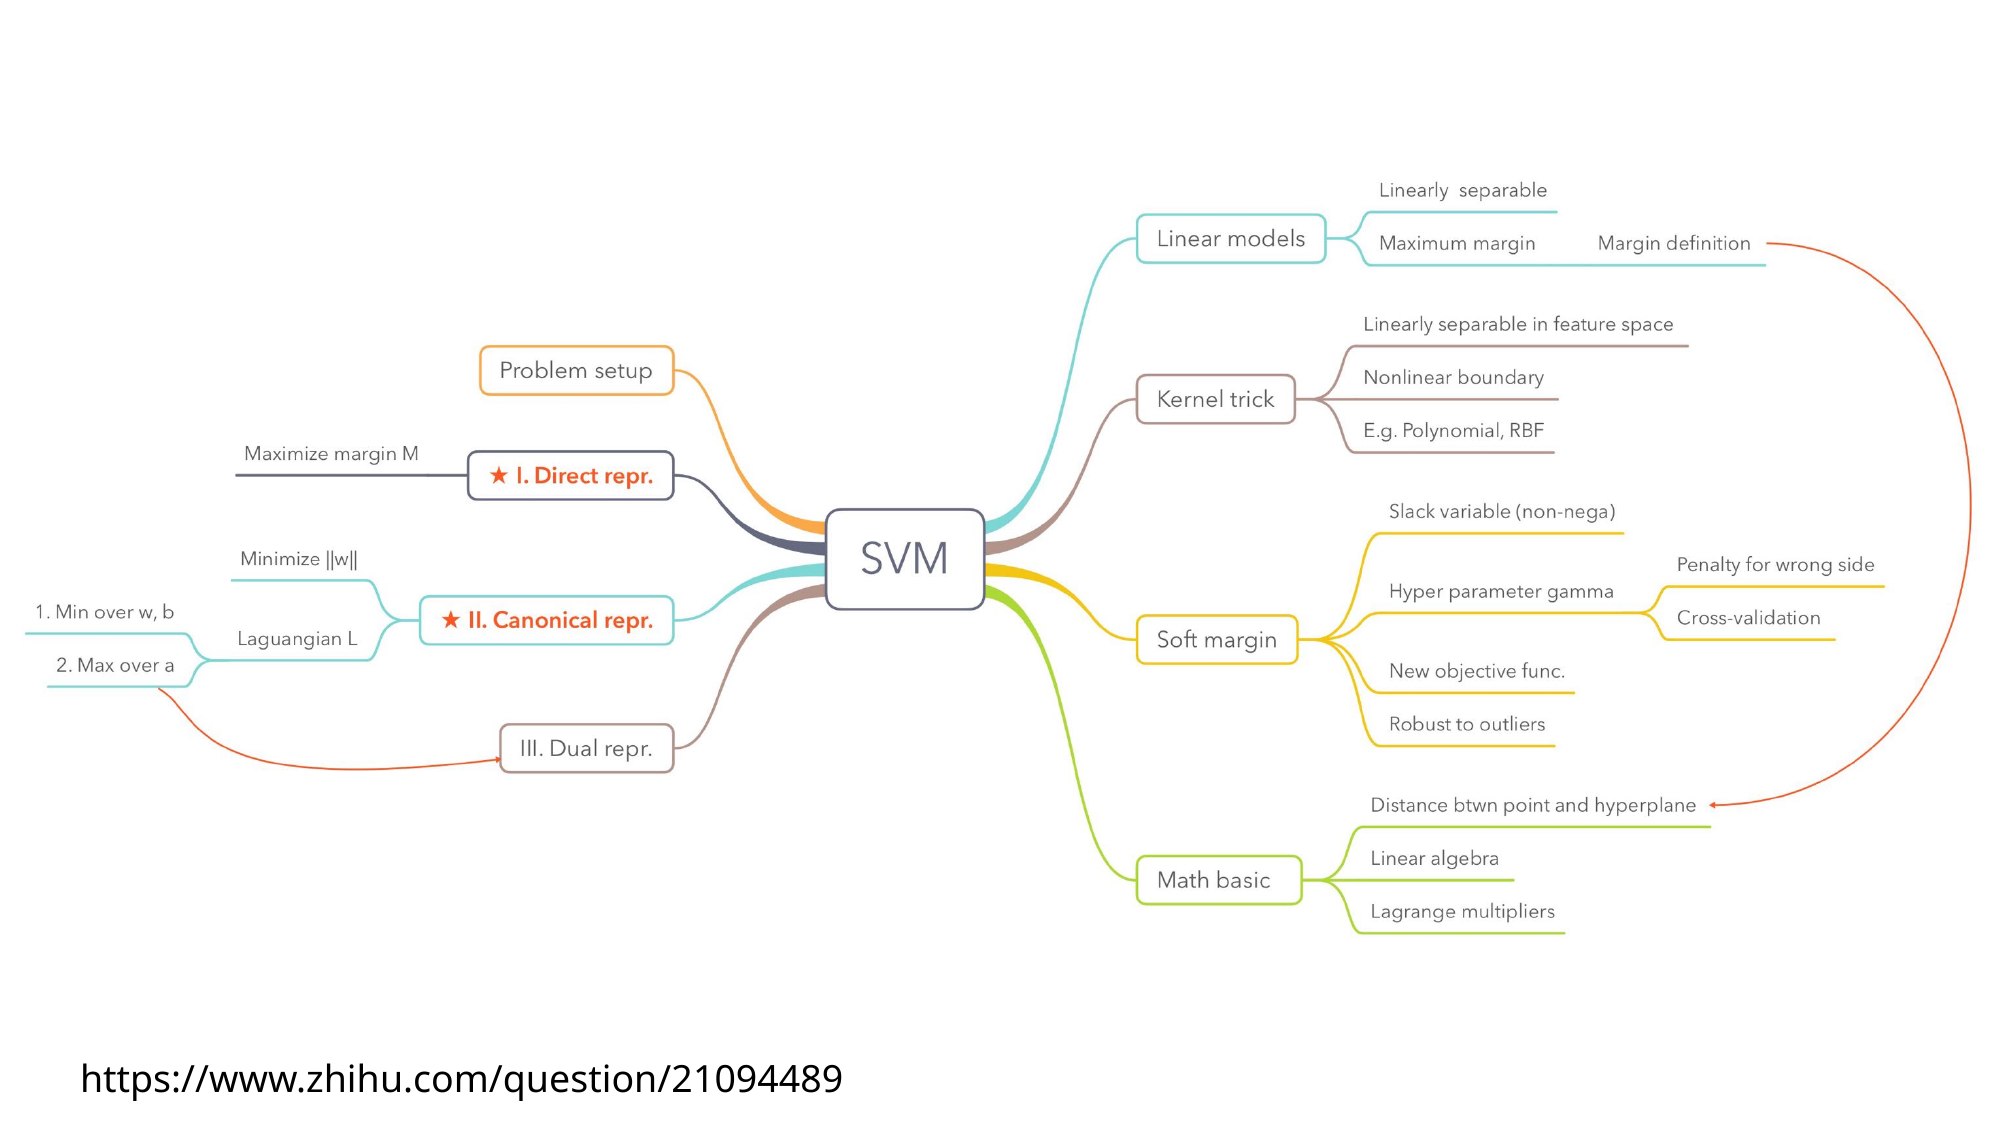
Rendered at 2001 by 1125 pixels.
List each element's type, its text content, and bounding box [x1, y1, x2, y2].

picture [0, 132, 2000, 969]
text_box https://www.zhihu.com/question/21094489 [65, 1047, 859, 1108]
